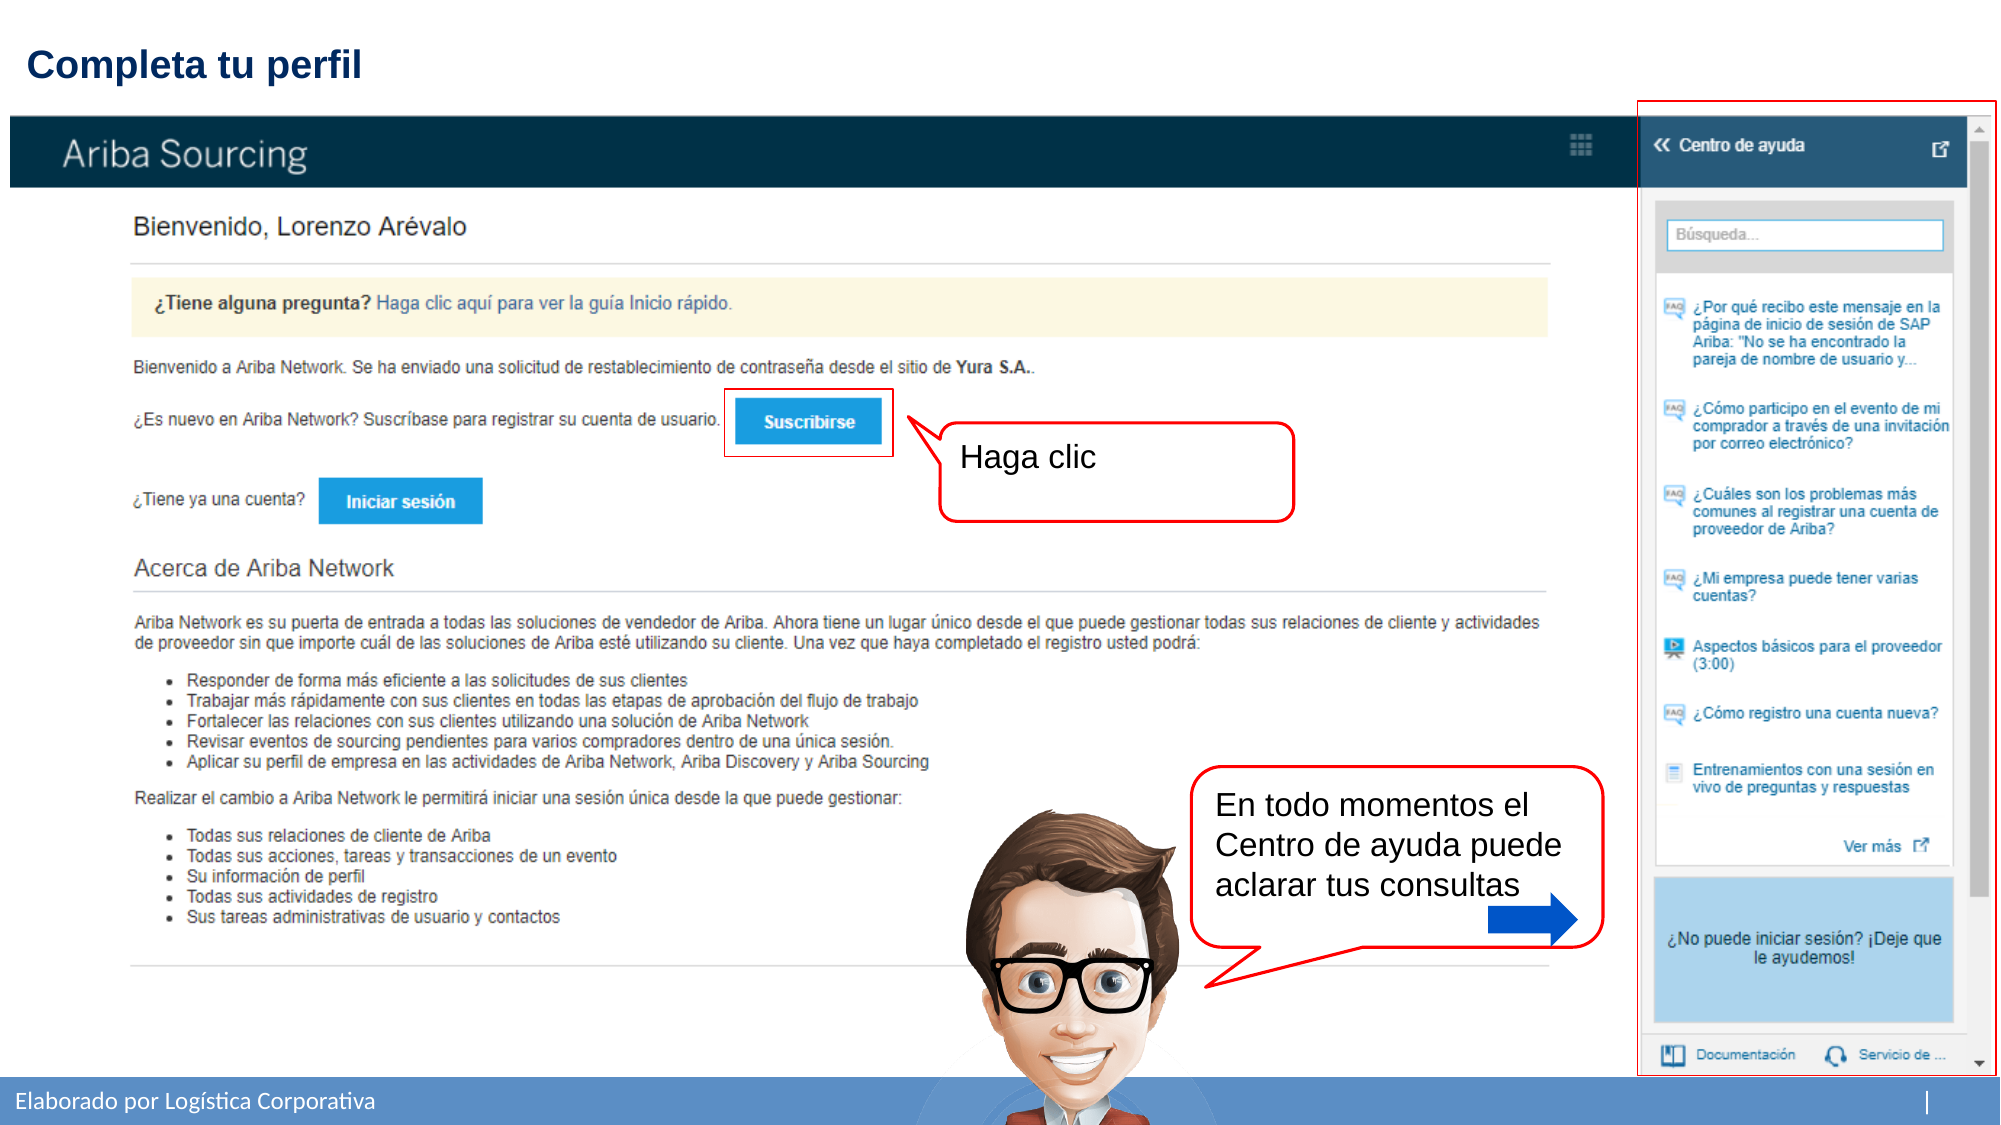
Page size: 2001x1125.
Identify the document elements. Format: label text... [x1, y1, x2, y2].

text_box [1637, 100, 1996, 115]
title Completa tu perfil [26, 38, 1951, 88]
picture [0, 115, 1992, 1075]
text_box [880, 809, 1268, 1125]
